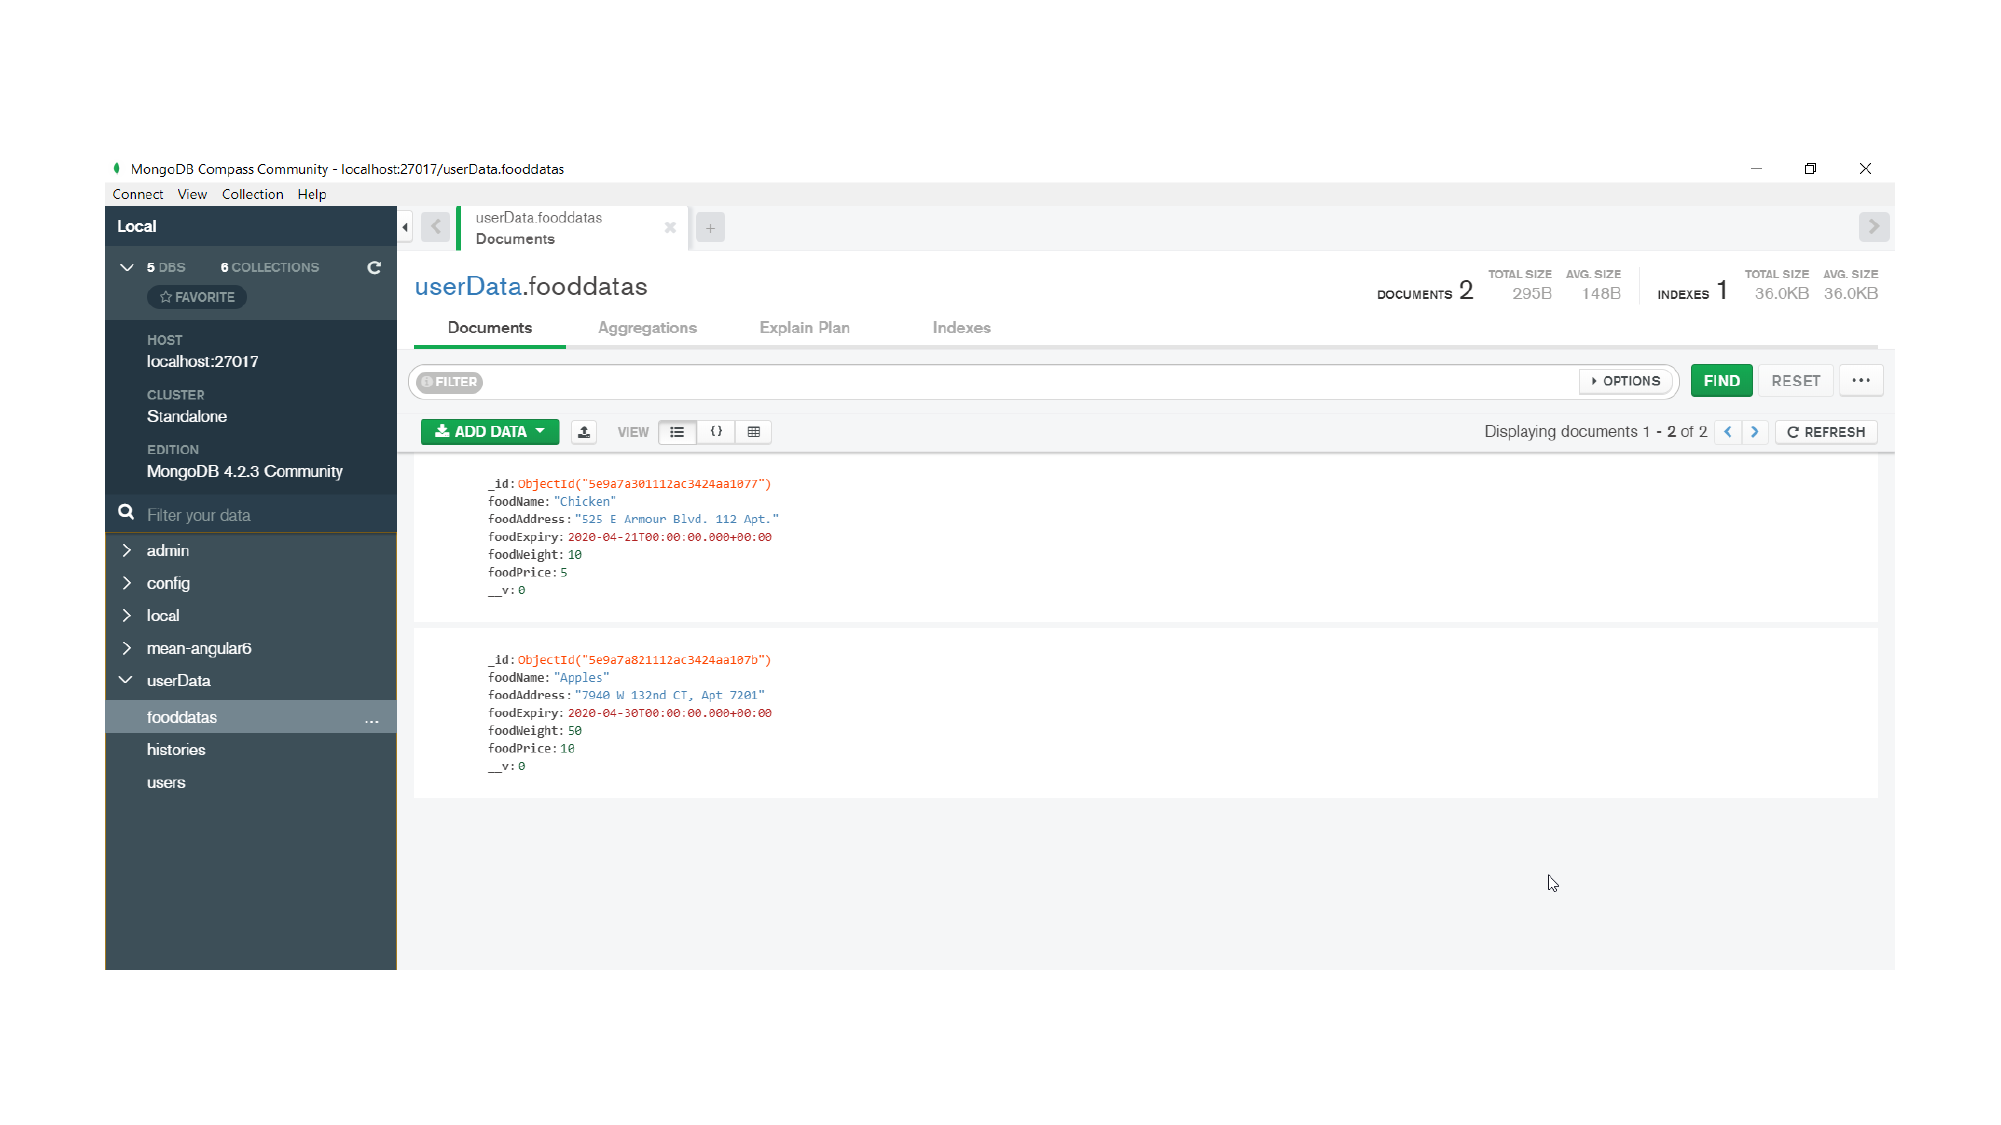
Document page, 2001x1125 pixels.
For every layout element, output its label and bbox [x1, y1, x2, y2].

picture [105, 155, 1895, 970]
